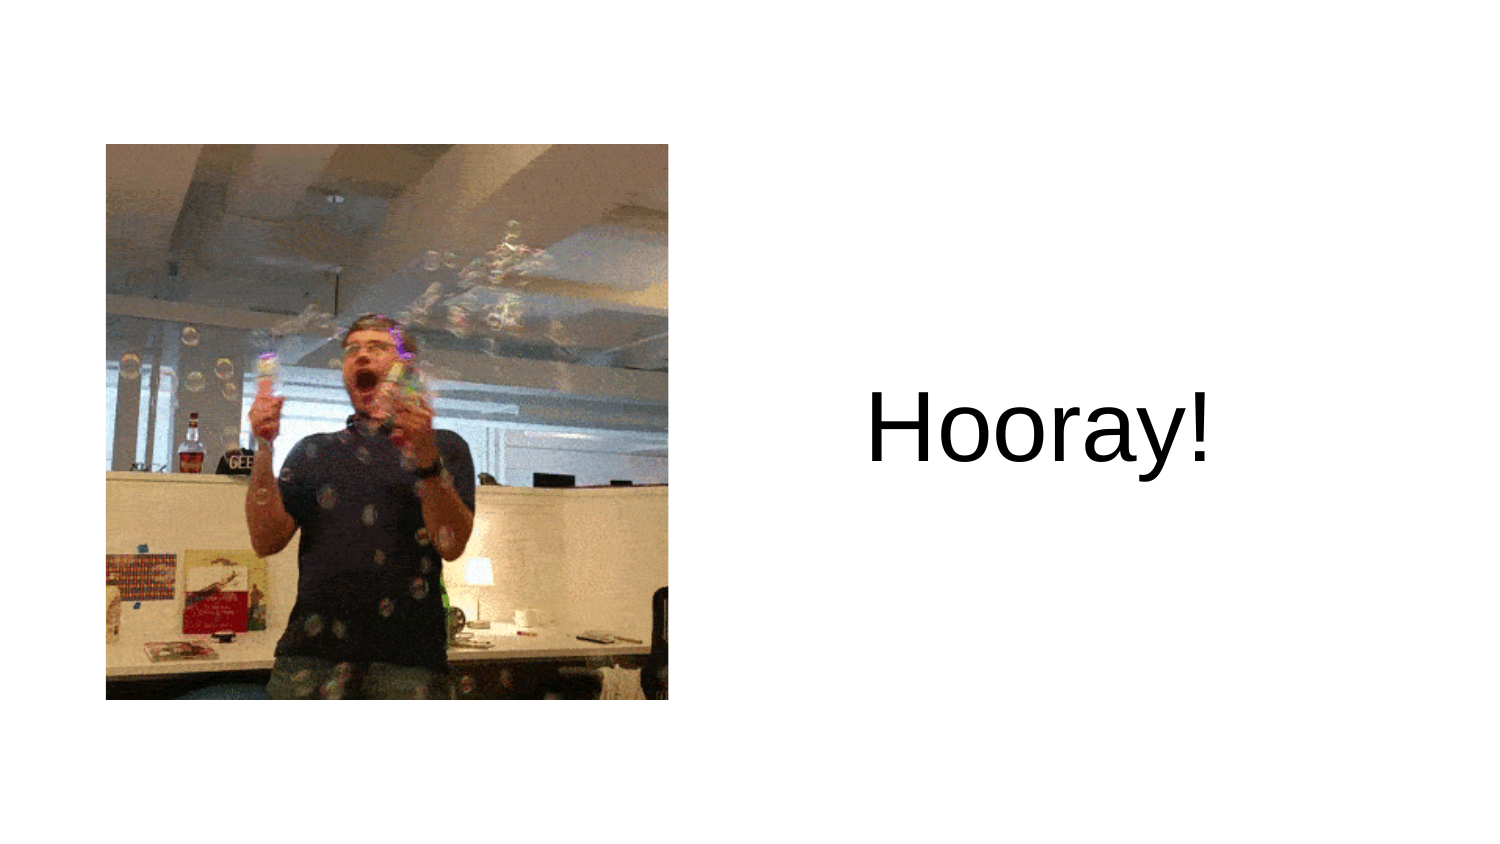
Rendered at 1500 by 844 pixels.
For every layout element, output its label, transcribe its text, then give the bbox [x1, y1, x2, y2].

picture [105, 144, 669, 700]
title Hooray! [674, 327, 1500, 517]
